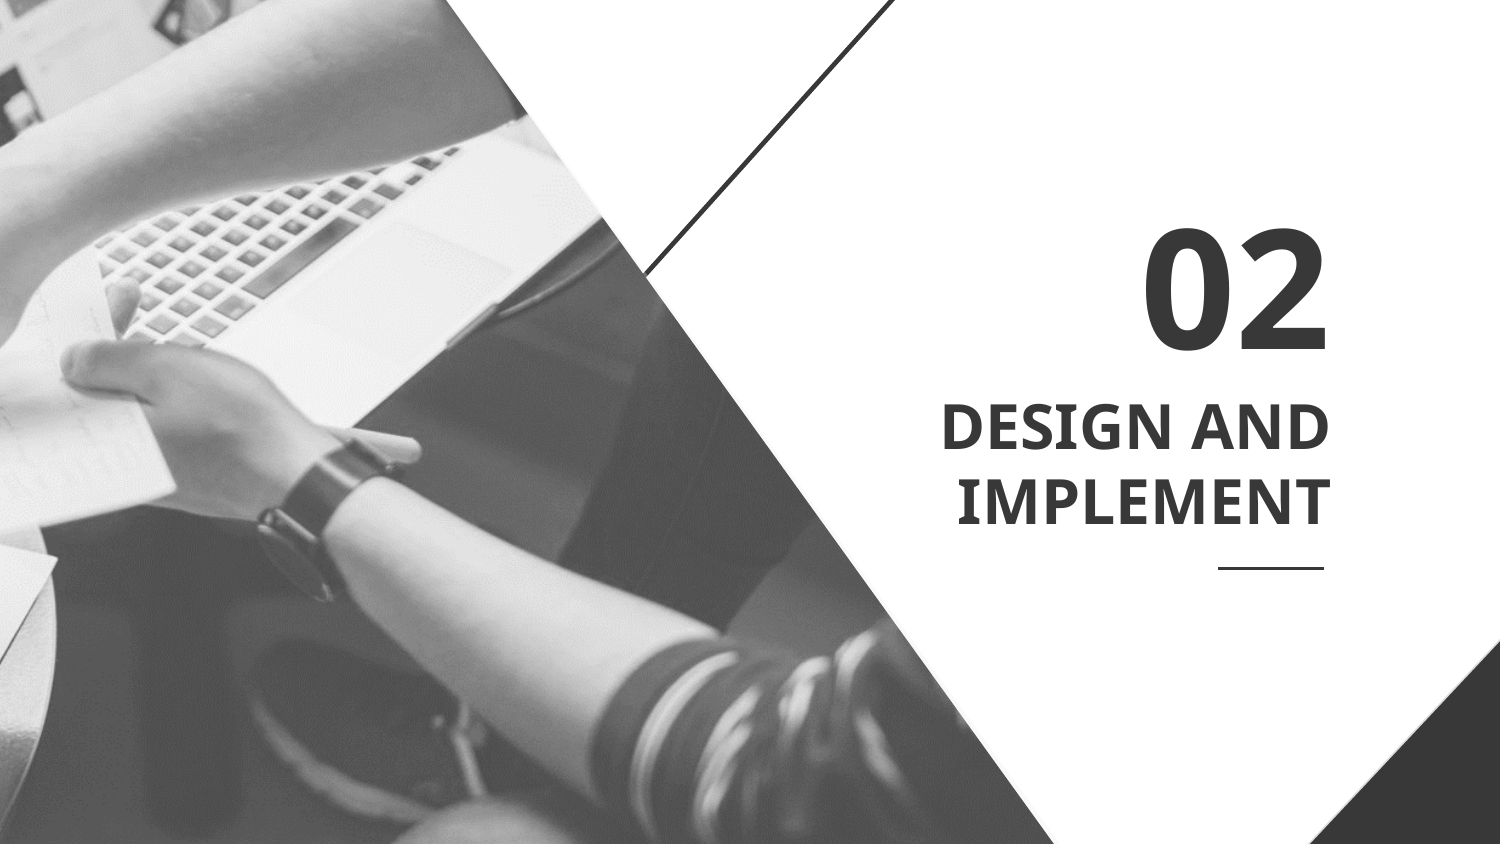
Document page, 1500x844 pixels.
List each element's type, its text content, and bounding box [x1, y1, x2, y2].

title DESIGN AND IMPLEMENT [1062, 396, 1347, 553]
title 02 [1062, 169, 1347, 396]
picture [0, 0, 1059, 844]
